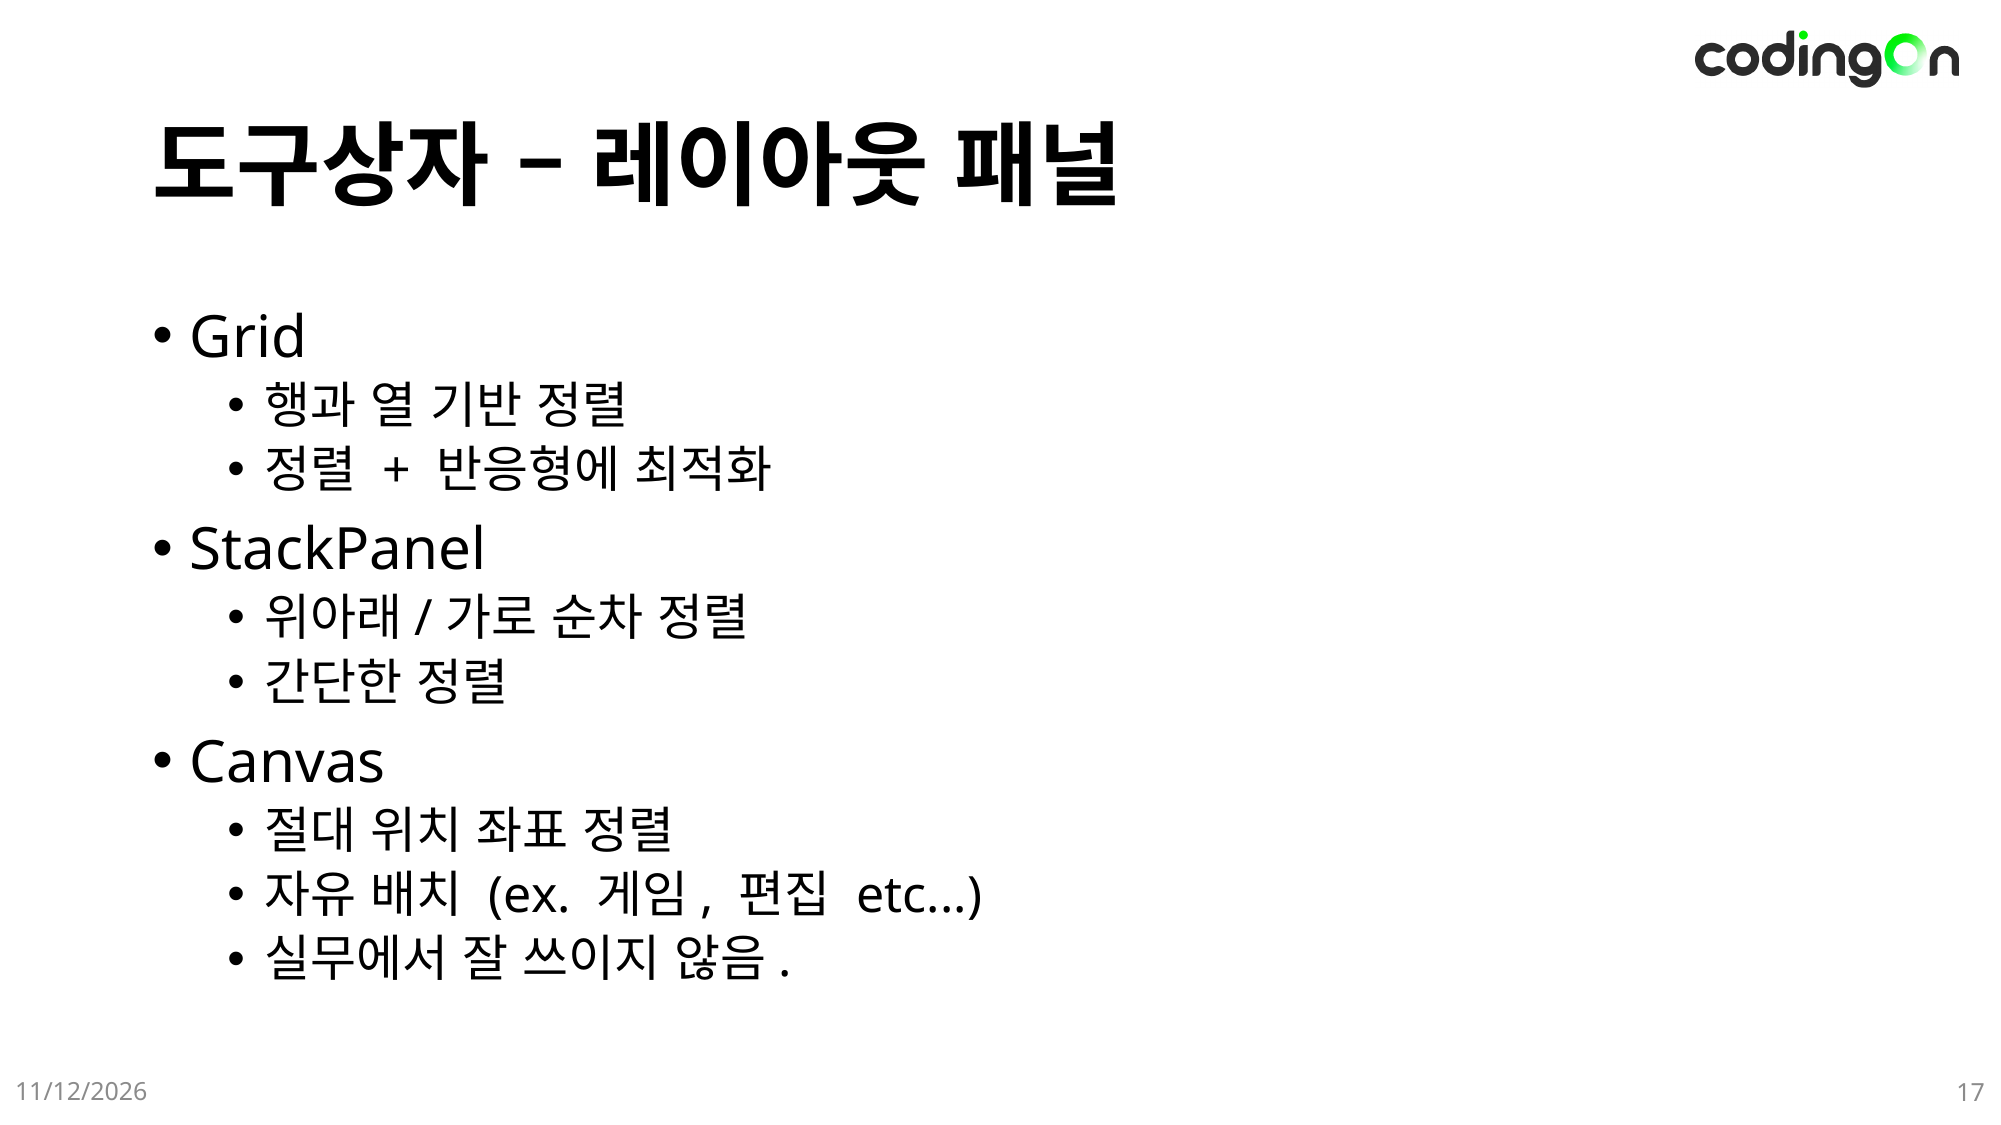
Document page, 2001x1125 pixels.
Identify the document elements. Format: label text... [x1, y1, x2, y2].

title 도구상자 – 레이아웃 패널 [137, 59, 1863, 278]
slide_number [0, 1062, 450, 1123]
slide_number 17 [1550, 1063, 2000, 1124]
picture [1695, 30, 1959, 88]
list Grid 행과 열 기반 정렬 정렬 + 반응형에 최적화 StackPanel 위아래/가로 순차 정렬 간단한 정렬 Canvas 절대 위치 좌표 정렬 자유 배치 (ex. 게임, 편집 etc...) 실무에서 잘 쓰이지 않음. [137, 299, 1863, 1014]
